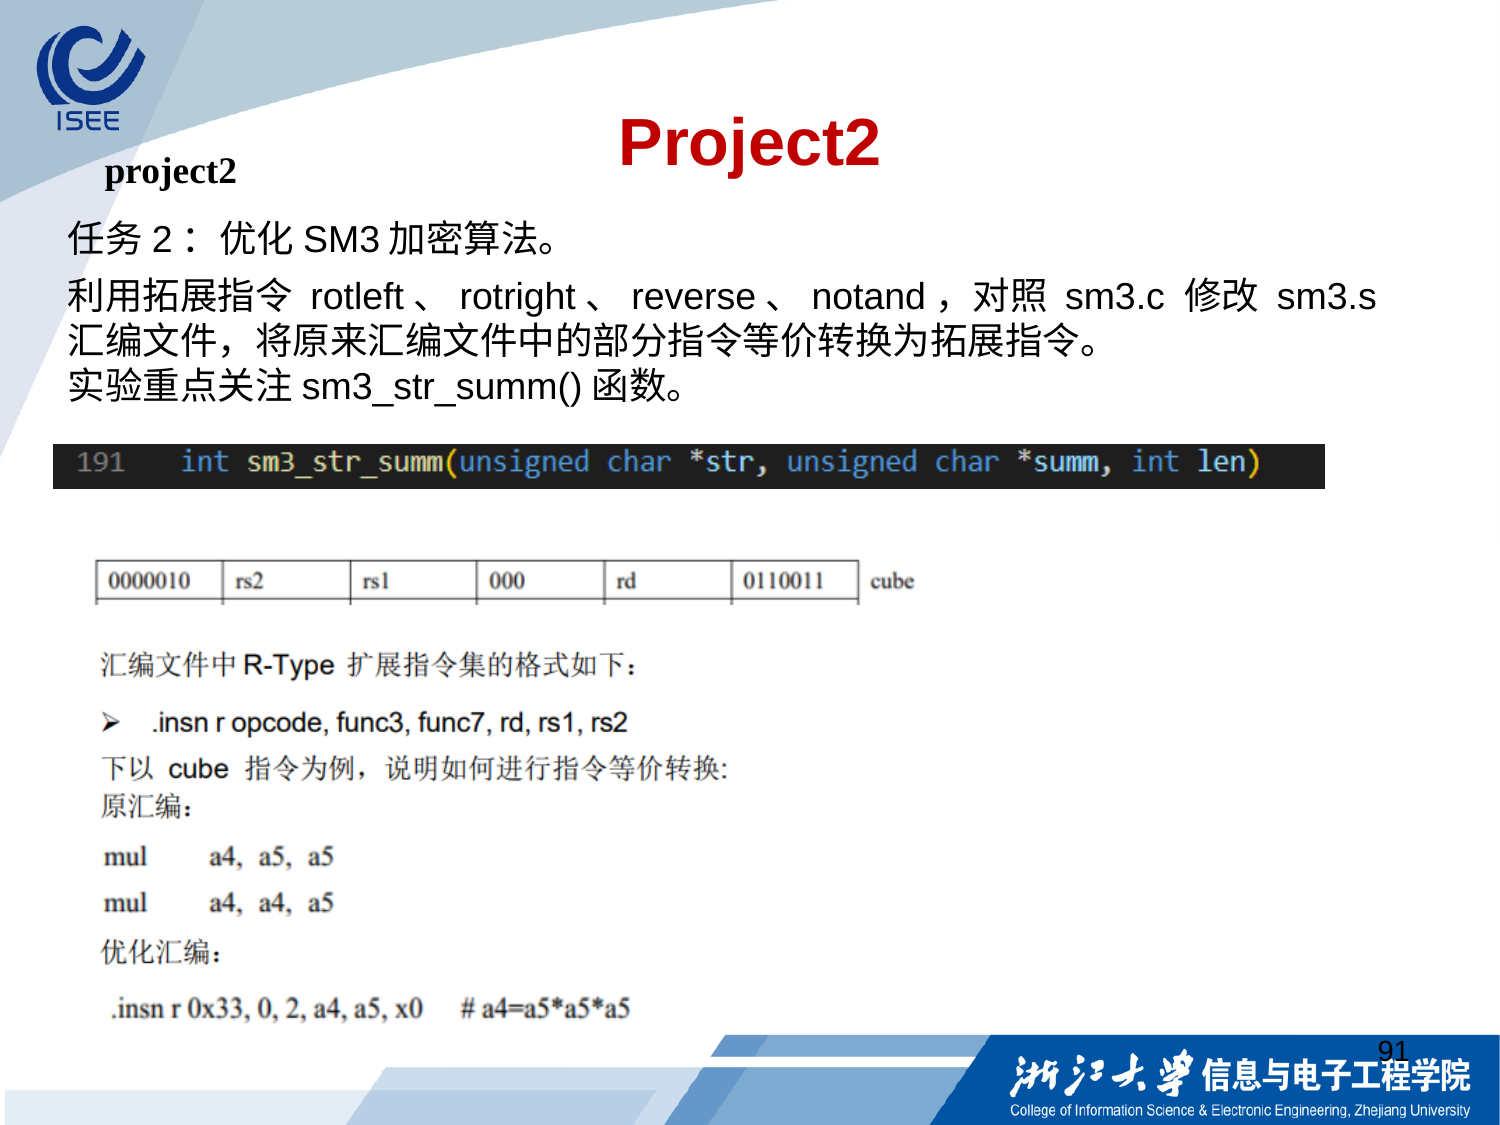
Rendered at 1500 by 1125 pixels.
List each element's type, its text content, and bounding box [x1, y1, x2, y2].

picture [71, 647, 782, 1025]
title Project2 [75, 45, 1425, 233]
text_box project2 [89, 138, 840, 198]
picture [52, 547, 977, 605]
picture [0, 0, 1500, 540]
slide_number 91 [1074, 1024, 1426, 1103]
text_box 任务2：优化SM3加密算法。 [53, 207, 1376, 264]
picture [5, 1034, 1500, 1125]
text_box 利用拓展指令 rotleft、rotright、reverse、notand，对照 sm3.c 修改 sm3.s 汇编文件，将原来汇编文件中的部分指令等价转换为拓展指令。 实验重点关注sm3_str_summ()函数。 [53, 264, 1425, 415]
